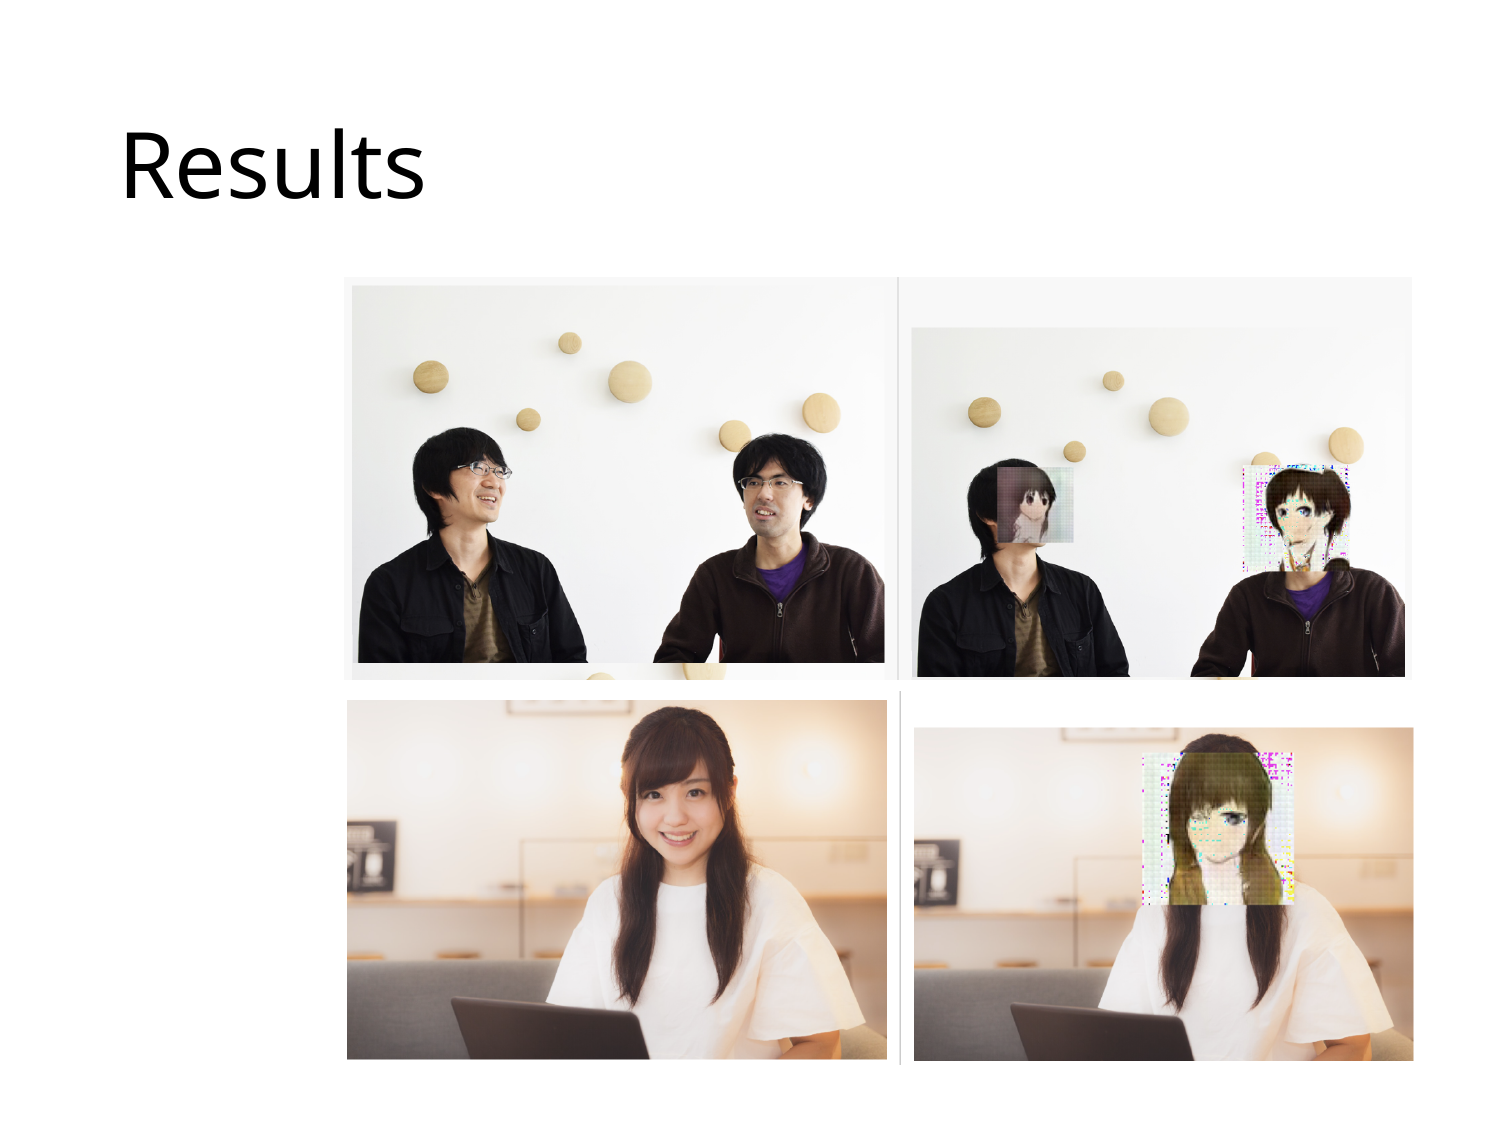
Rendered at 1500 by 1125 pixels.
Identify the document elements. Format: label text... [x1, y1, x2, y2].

picture [335, 691, 1421, 1065]
title Results [103, 59, 1397, 278]
picture [344, 277, 1412, 680]
